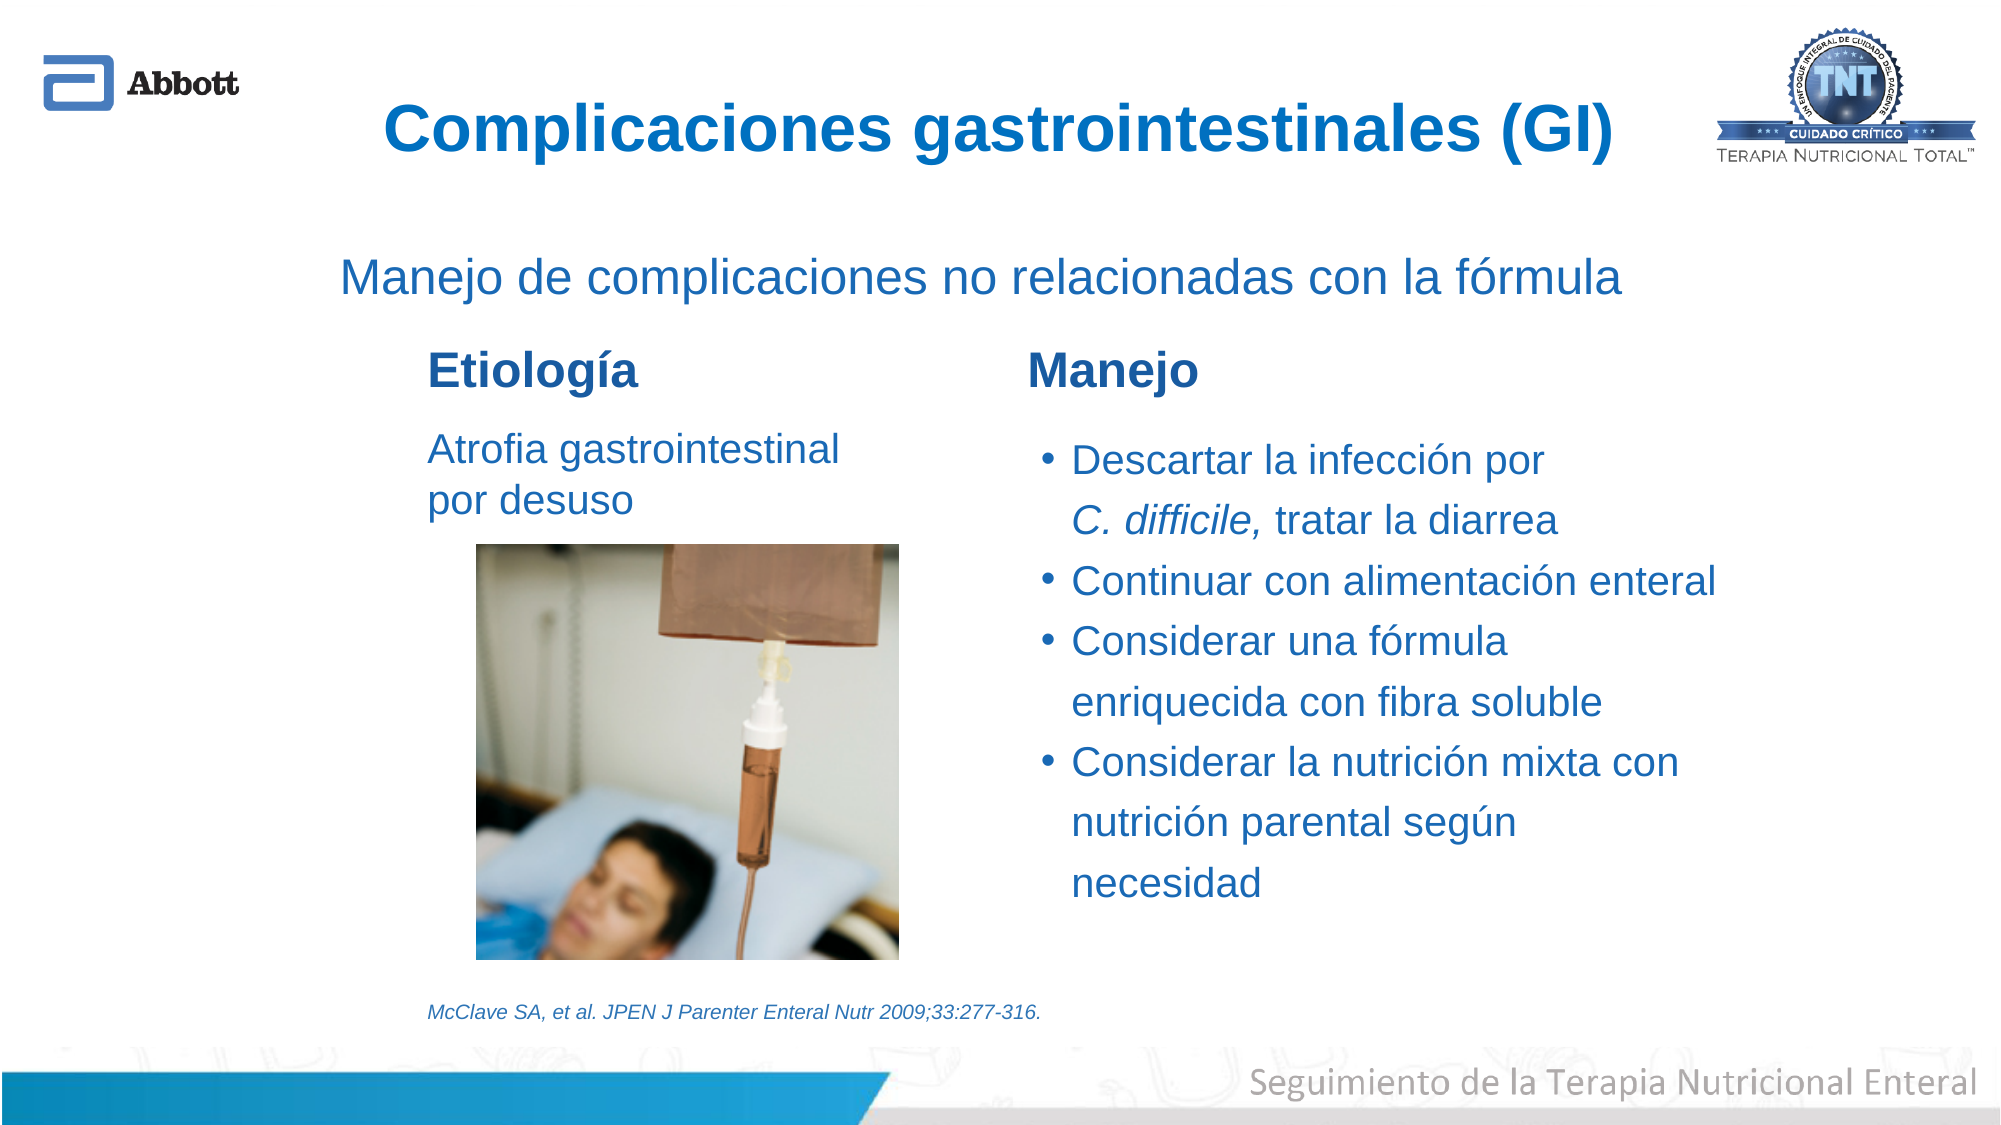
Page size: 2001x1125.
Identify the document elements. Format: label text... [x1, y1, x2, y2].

picture [0, 0, 2001, 1125]
text_box Etiología Atrofia gastrointestinal por desuso [412, 329, 963, 530]
text_box Manejo de complicaciones no relacionadas con la fórmula [324, 237, 1675, 313]
text_box Manejo Descartar la infección por C. difficile, tratar la diarrea Continuar con alimentación enteral Considerar una fórmula enriquecida con fibra soluble Considerar la nutrición mixta con nutrición parental según necesidad [1012, 329, 1734, 913]
text_box McClave SA, et al. JPEN J Parenter Enteral Nutr 2009;33:277-316. [412, 991, 1458, 1031]
text_box Complicaciones gastrointestinales (GI) [266, 48, 1734, 211]
